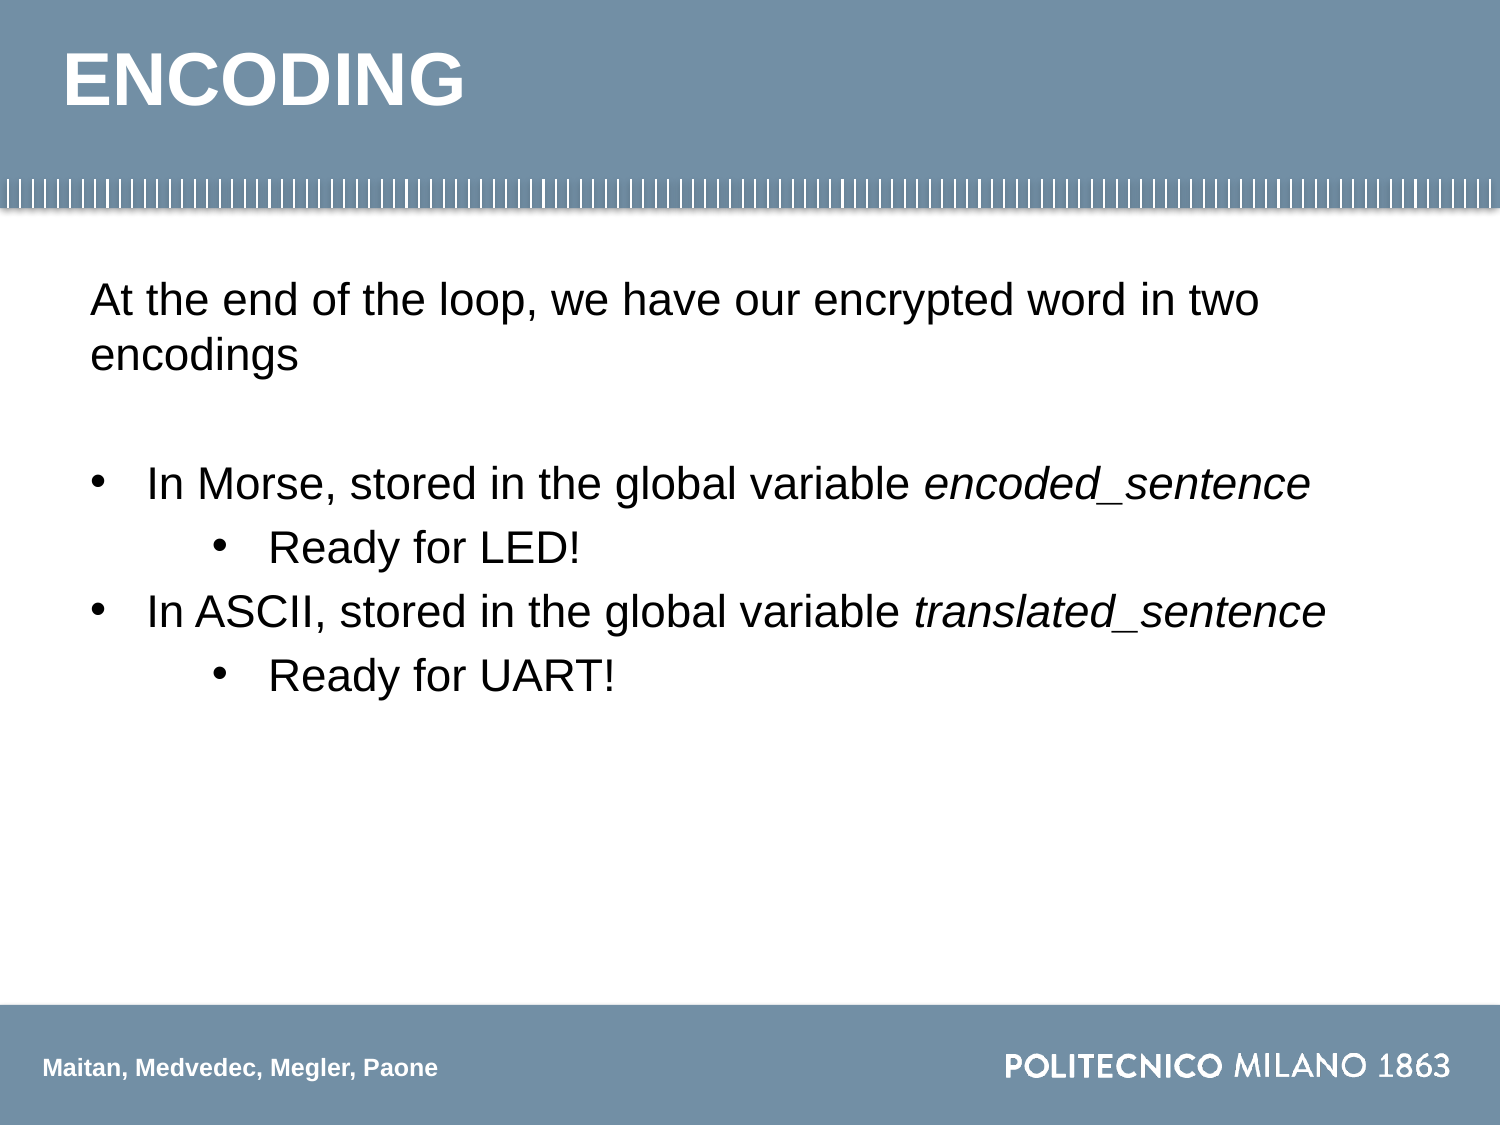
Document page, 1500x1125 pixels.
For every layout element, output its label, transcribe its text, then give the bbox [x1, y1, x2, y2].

list At the end of the loop, we have our encrypted word in two encodings In Morse, stored in the global variable encoded_sentence Ready for LED! In ASCII, stored in the global variable translated_sentence Ready for UART! [75, 262, 1441, 1005]
picture [999, 1041, 1456, 1089]
title ENCODING [47, 22, 1455, 161]
